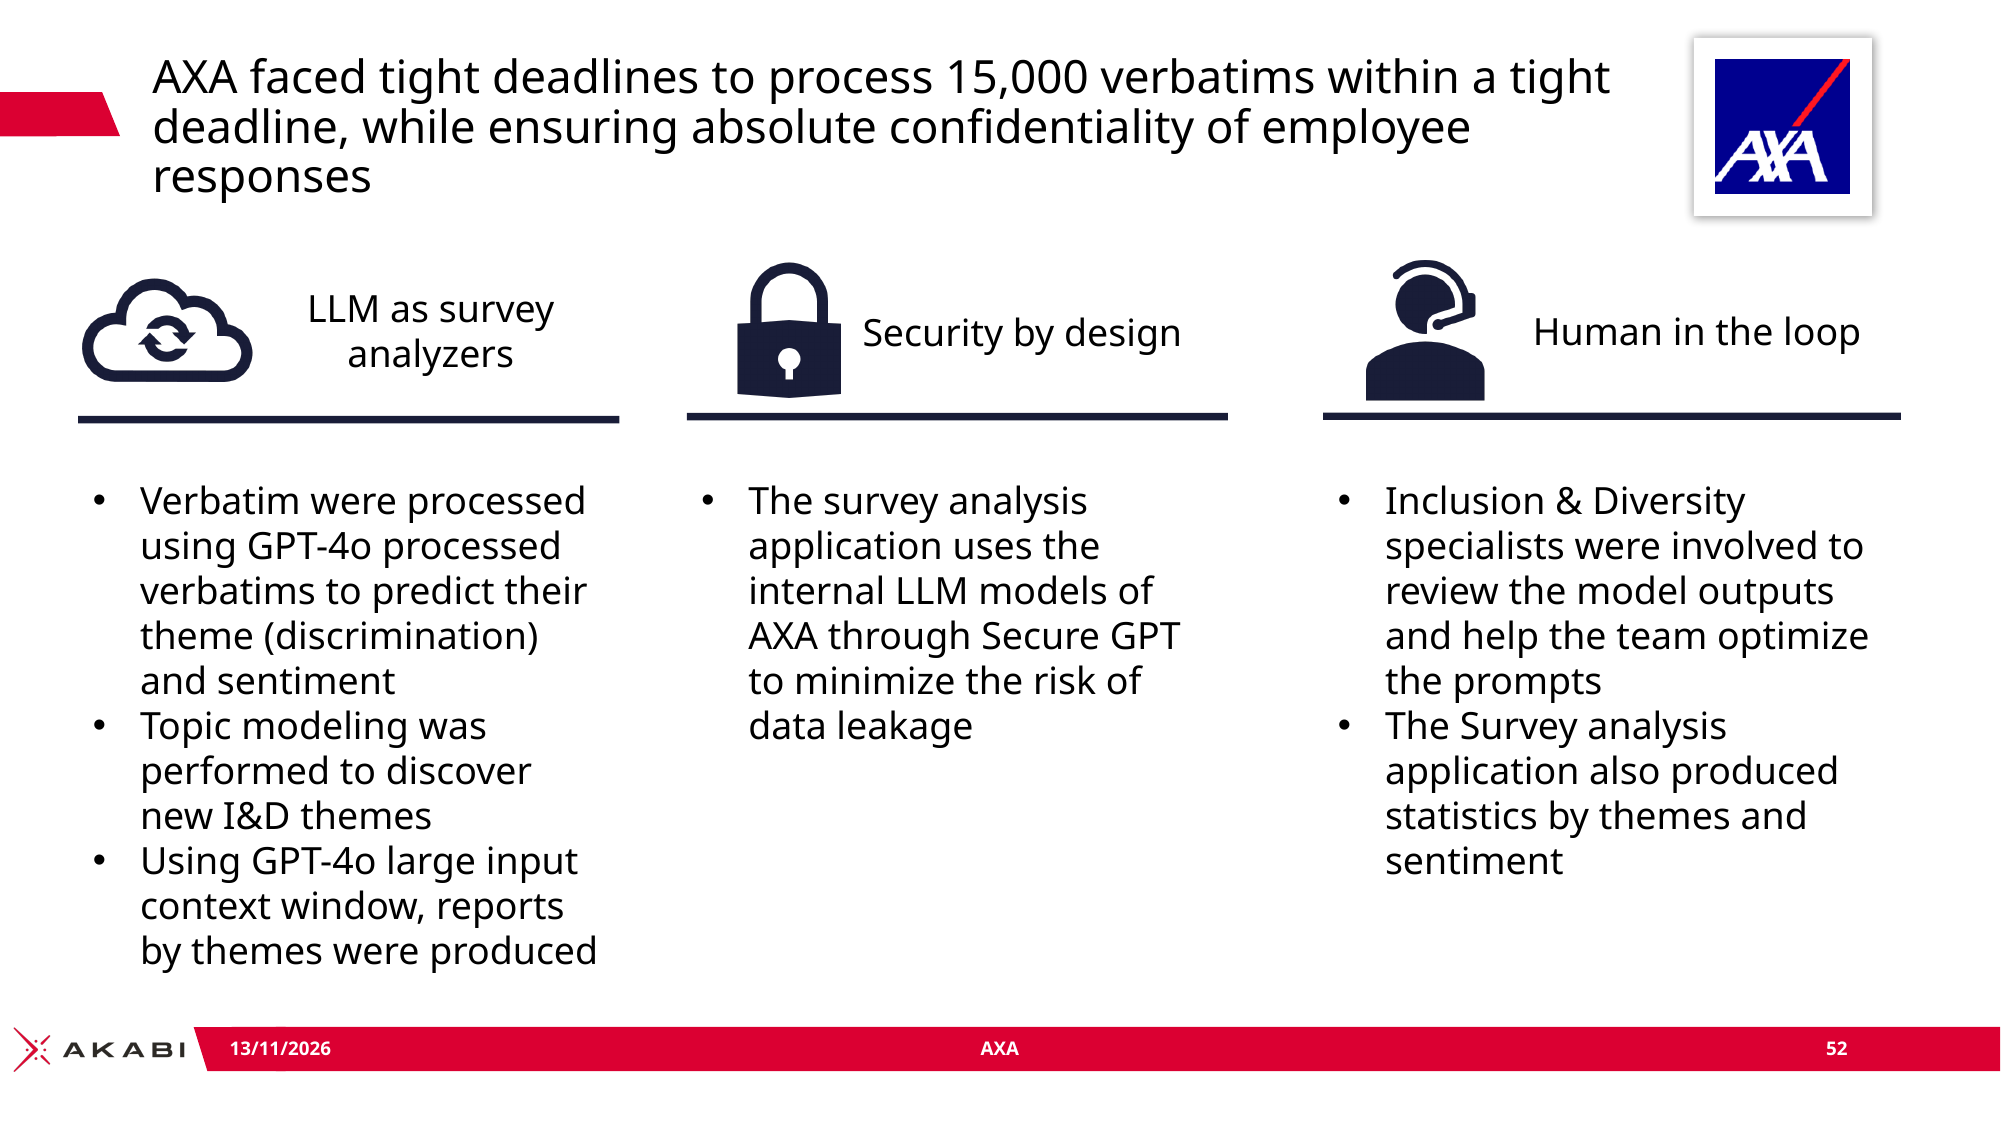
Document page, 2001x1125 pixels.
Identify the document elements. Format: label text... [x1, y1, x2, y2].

text_box Human in the loop [1514, 247, 1901, 411]
picture [1715, 59, 1850, 194]
footer AXA [625, 1018, 1375, 1079]
text_box The survey analysis application uses the internal LLM models of AXA through Secure GPT to minimize the risk of data leakage [686, 469, 1228, 754]
text_box [77, 415, 620, 424]
picture [78, 241, 256, 419]
title AXA faced tight deadlines to process 15,000 verbatims within a tight deadline, while ensuring absolute confidentiality of employee responses [137, 86, 1677, 171]
picture [700, 241, 878, 419]
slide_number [214, 1018, 432, 1079]
text_box Verbatim were processed using GPT-4o processed verbatims to predict their theme (discrimination) and sentiment Topic modeling was performed to discover new I&D themes Using GPT-4o large input context window, reports by themes were produced [78, 469, 620, 979]
text_box Inclusion & Diversity specialists were involved to review the model outputs and help the team optimize the prompts The Survey analysis application also produced statistics by themes and sentiment [1323, 469, 1901, 889]
text_box [1322, 411, 1902, 421]
picture [0, 999, 246, 1102]
picture [1336, 241, 1514, 419]
text_box [686, 412, 1229, 421]
slide_number 52 [1744, 1018, 1863, 1079]
text_box Security by design [878, 247, 1249, 414]
text_box LLM as survey analyzers [256, 247, 620, 414]
